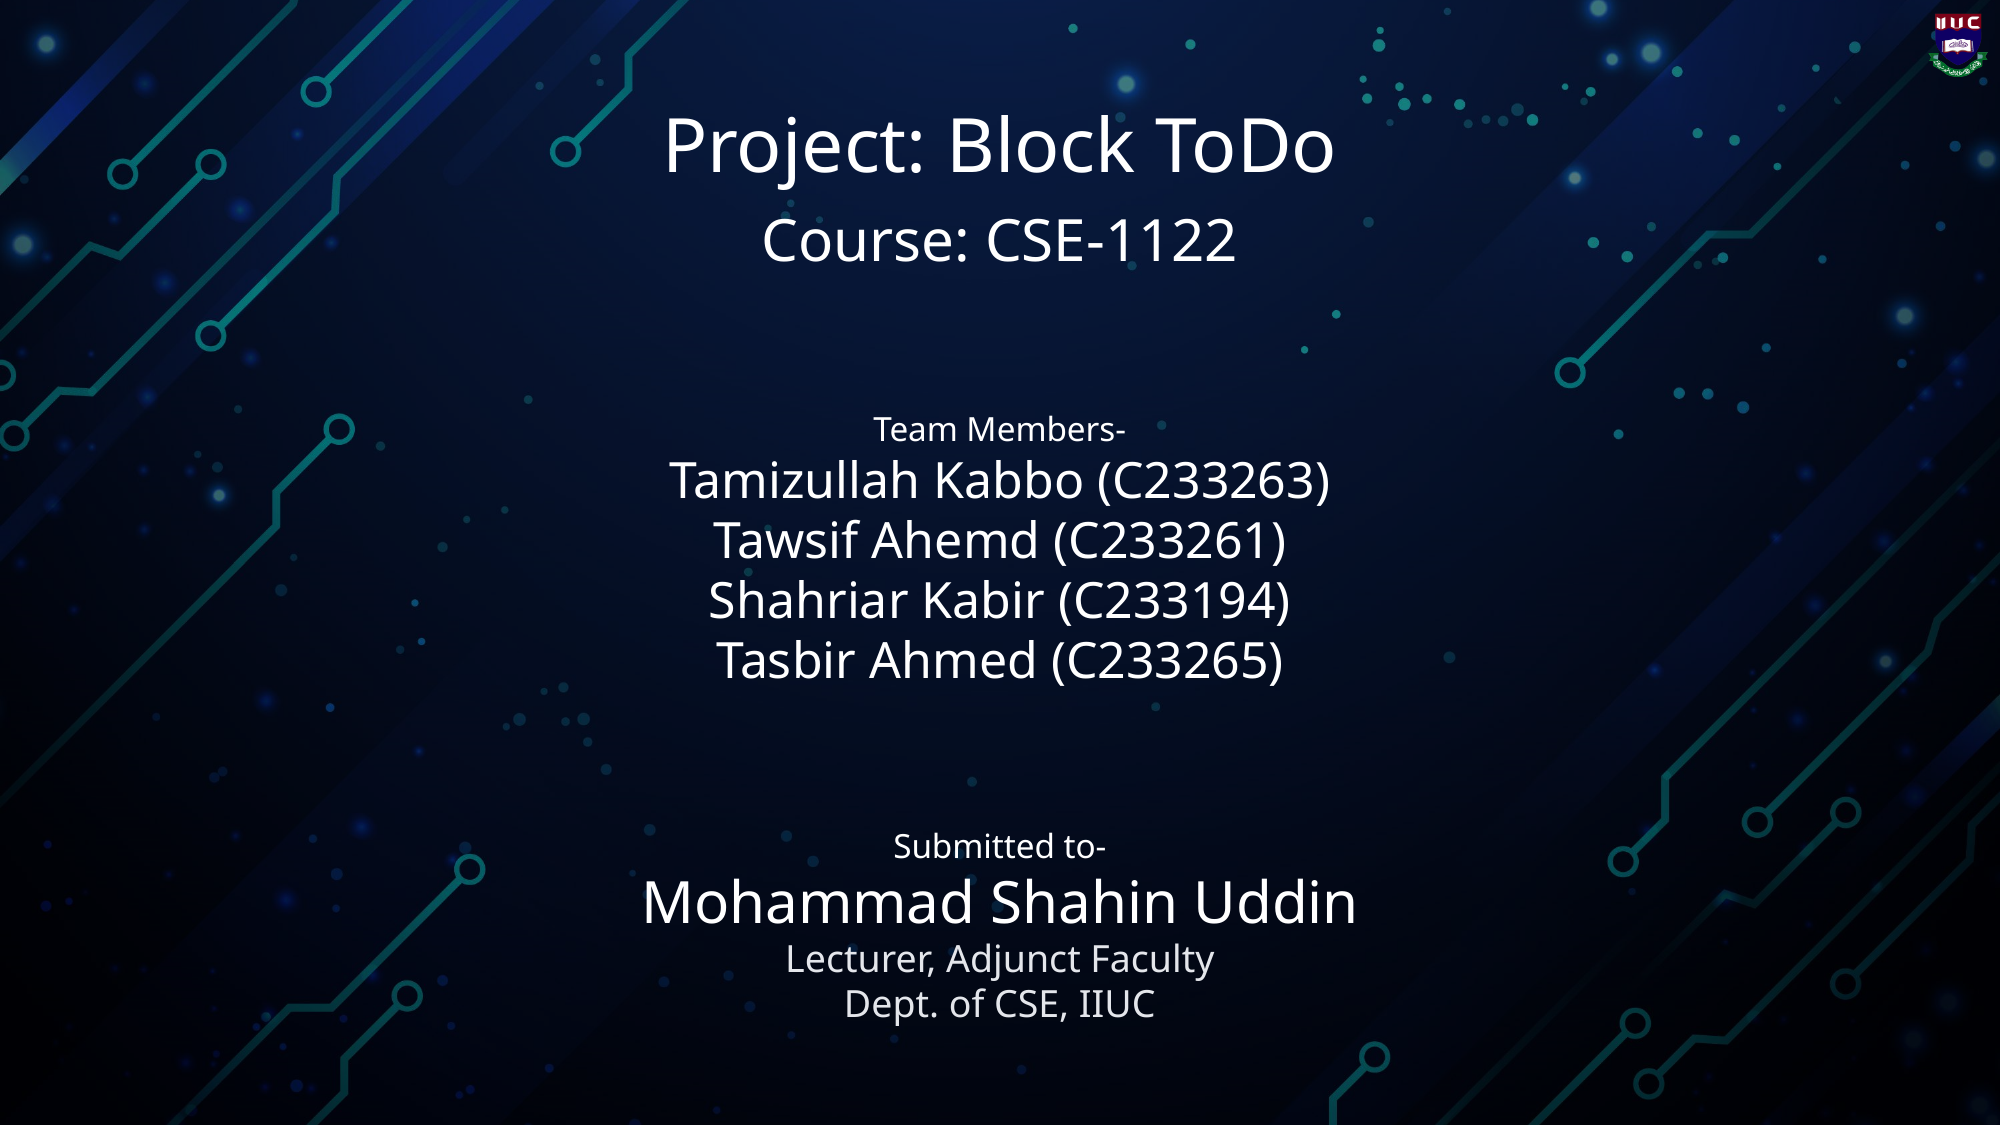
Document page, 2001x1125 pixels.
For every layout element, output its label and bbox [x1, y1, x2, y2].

text_box [558, 89, 1442, 282]
picture [0, 0, 2000, 1125]
